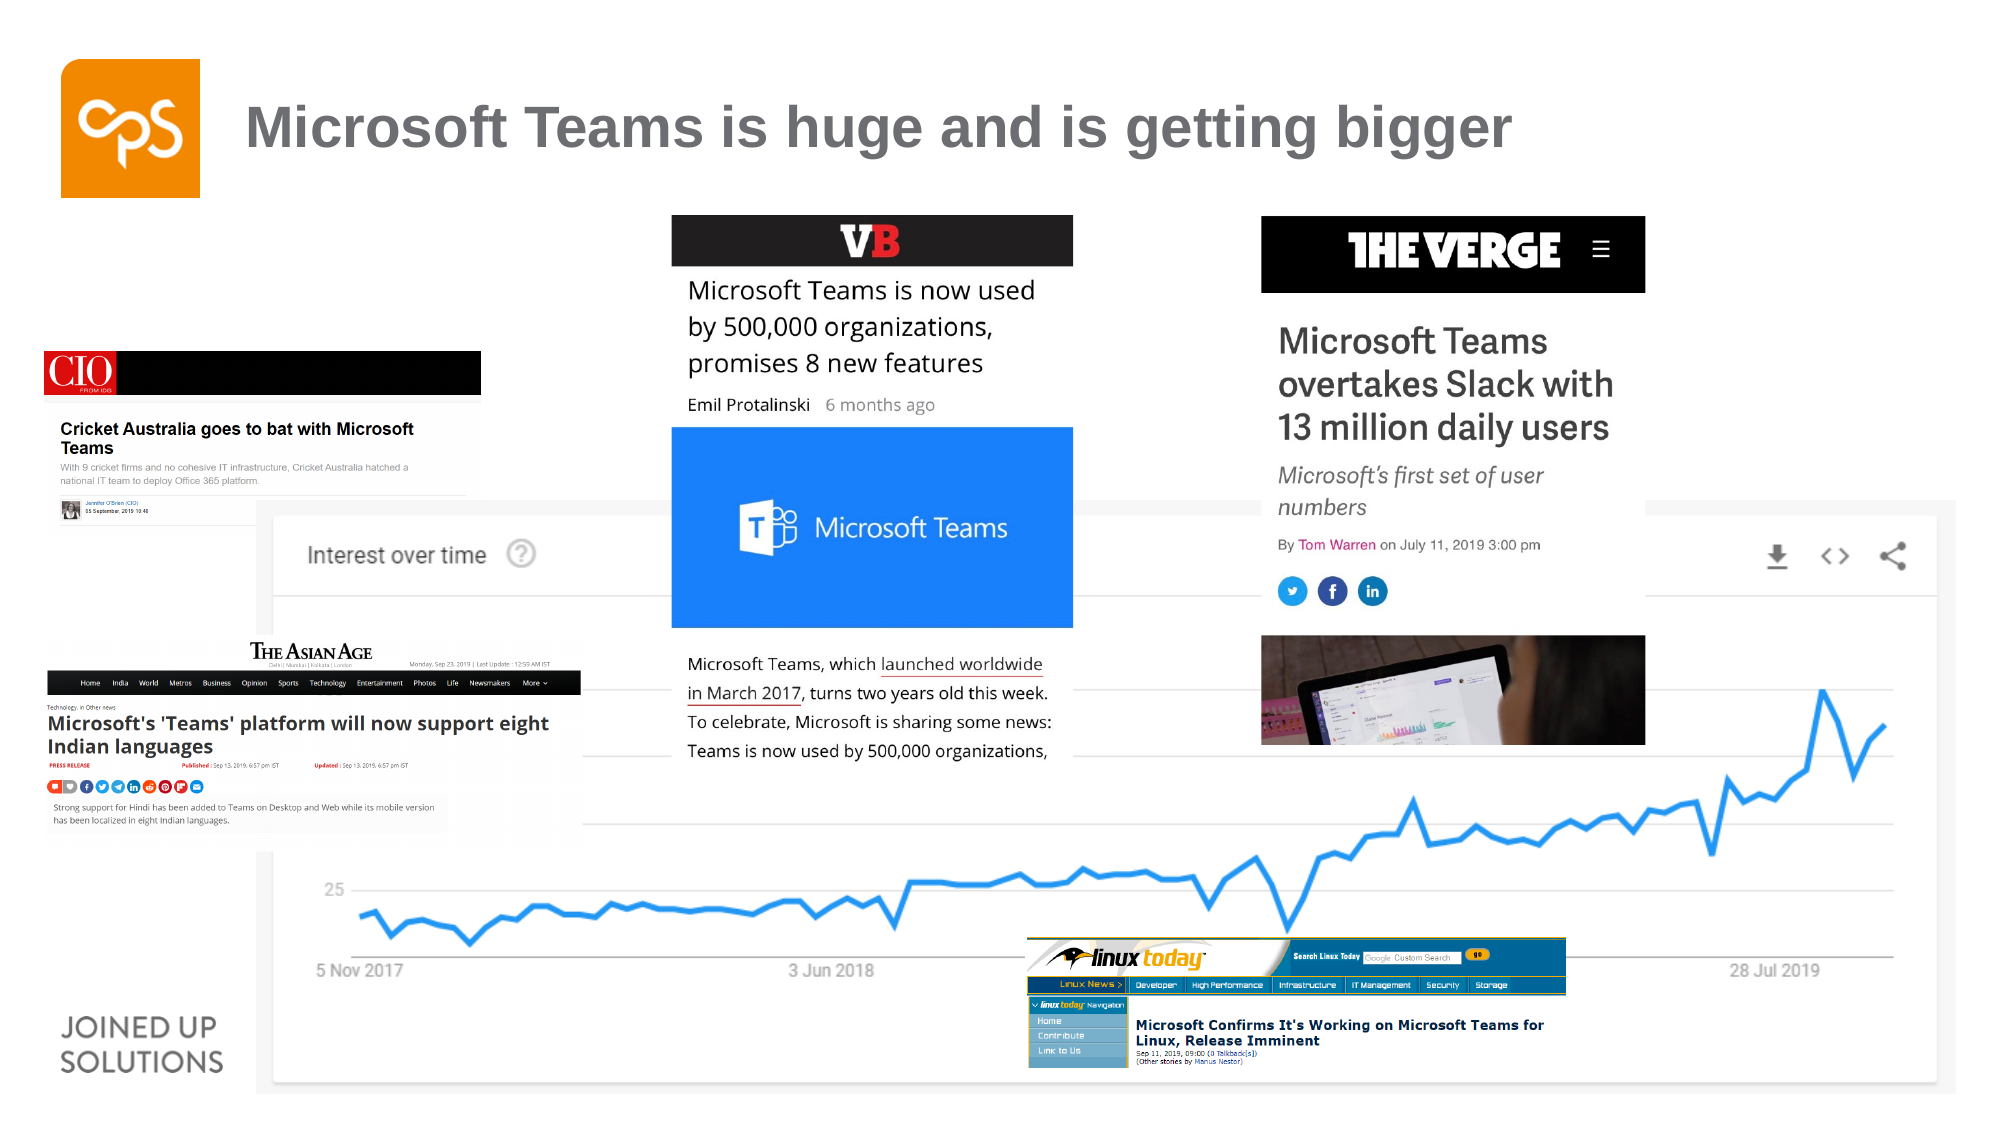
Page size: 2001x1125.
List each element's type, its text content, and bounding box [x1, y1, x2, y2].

picture [44, 215, 1956, 1094]
picture [61, 59, 200, 198]
title Microsoft Teams is huge and is getting bigger [230, 59, 1956, 198]
picture [61, 1016, 224, 1073]
